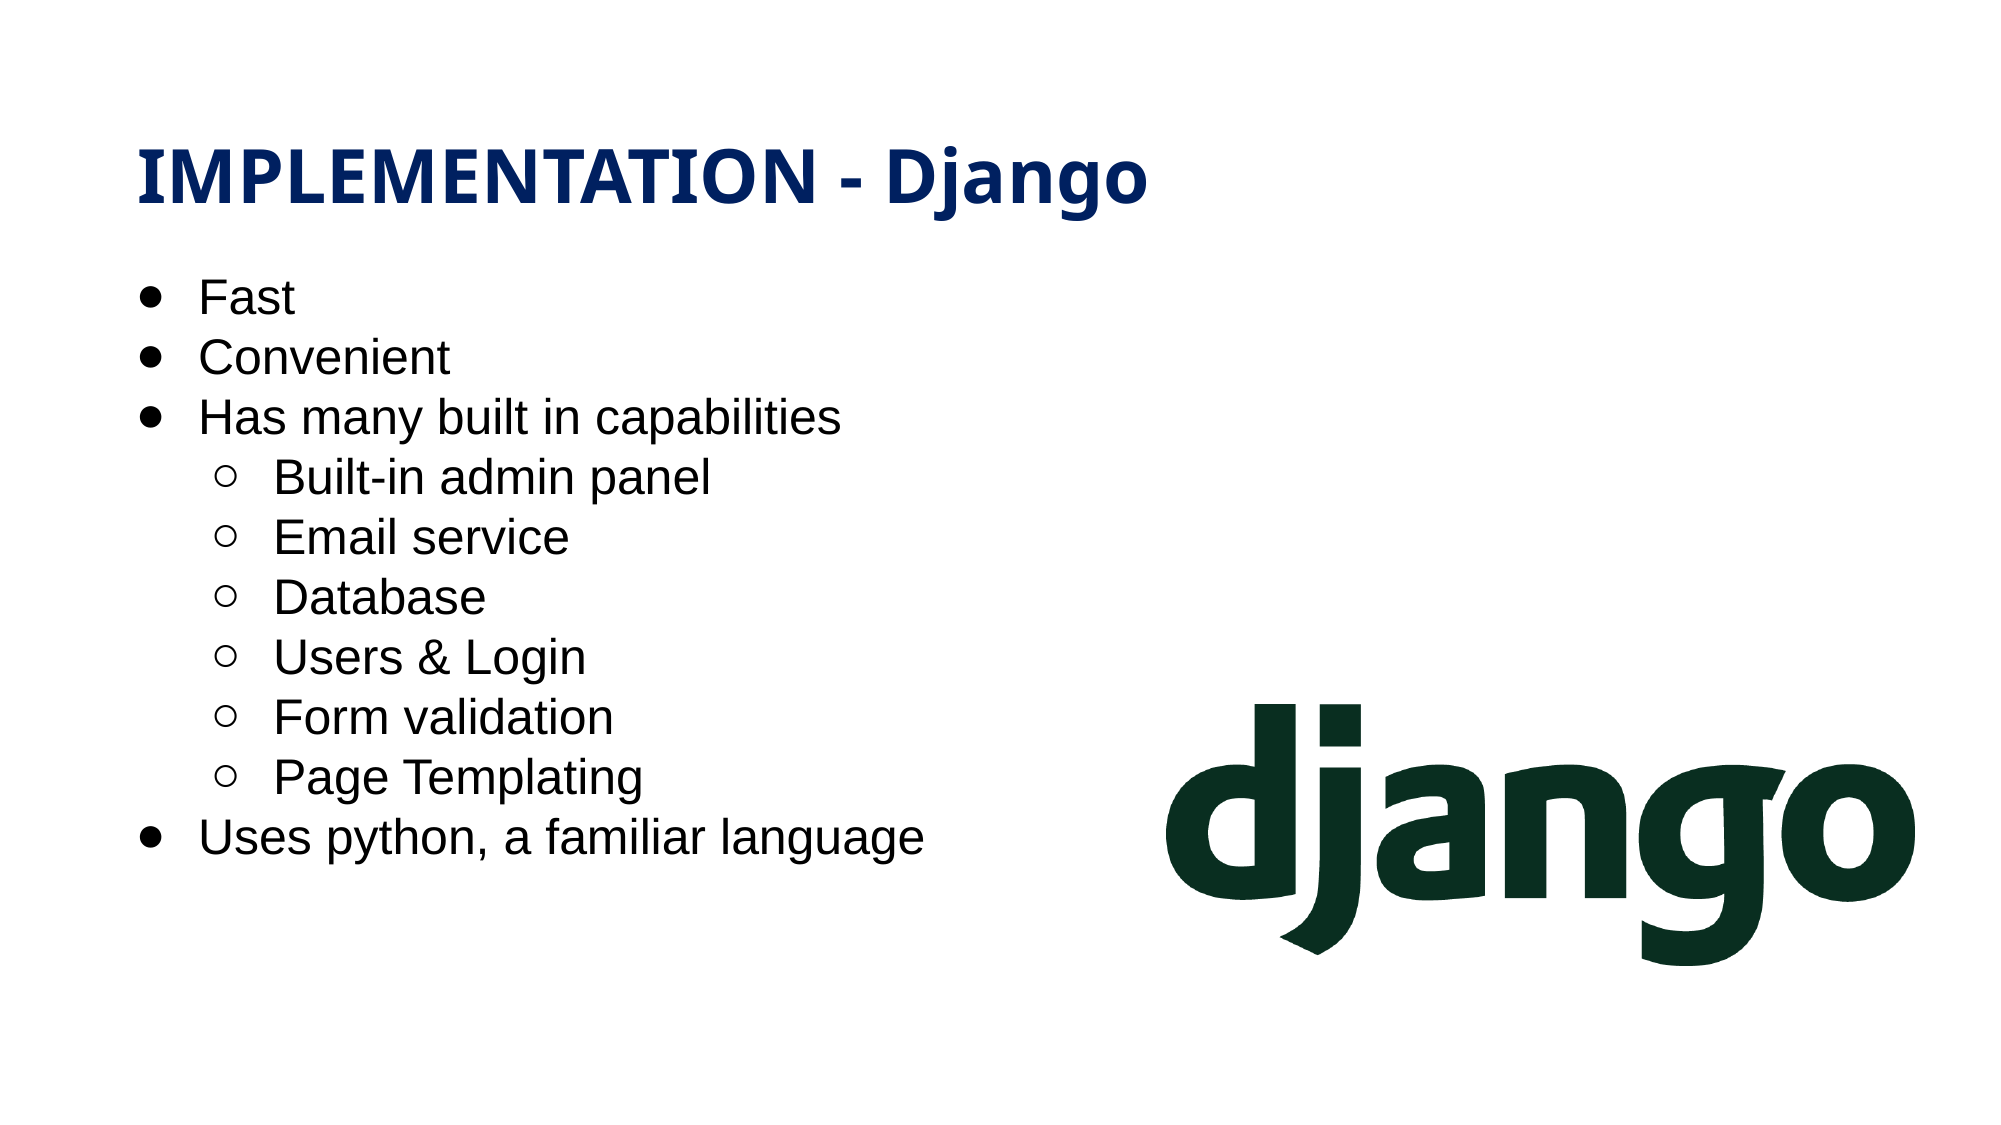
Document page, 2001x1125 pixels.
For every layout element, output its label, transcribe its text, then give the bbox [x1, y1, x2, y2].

picture [1166, 704, 1915, 966]
title IMPLEMENTATION - Django [137, 59, 1863, 278]
text_box Fast Convenient Has many built in capabilities Built-in admin panel Email service Database Users & Login Form validation Page Templating Uses python, a familiar language [108, 249, 1071, 1061]
